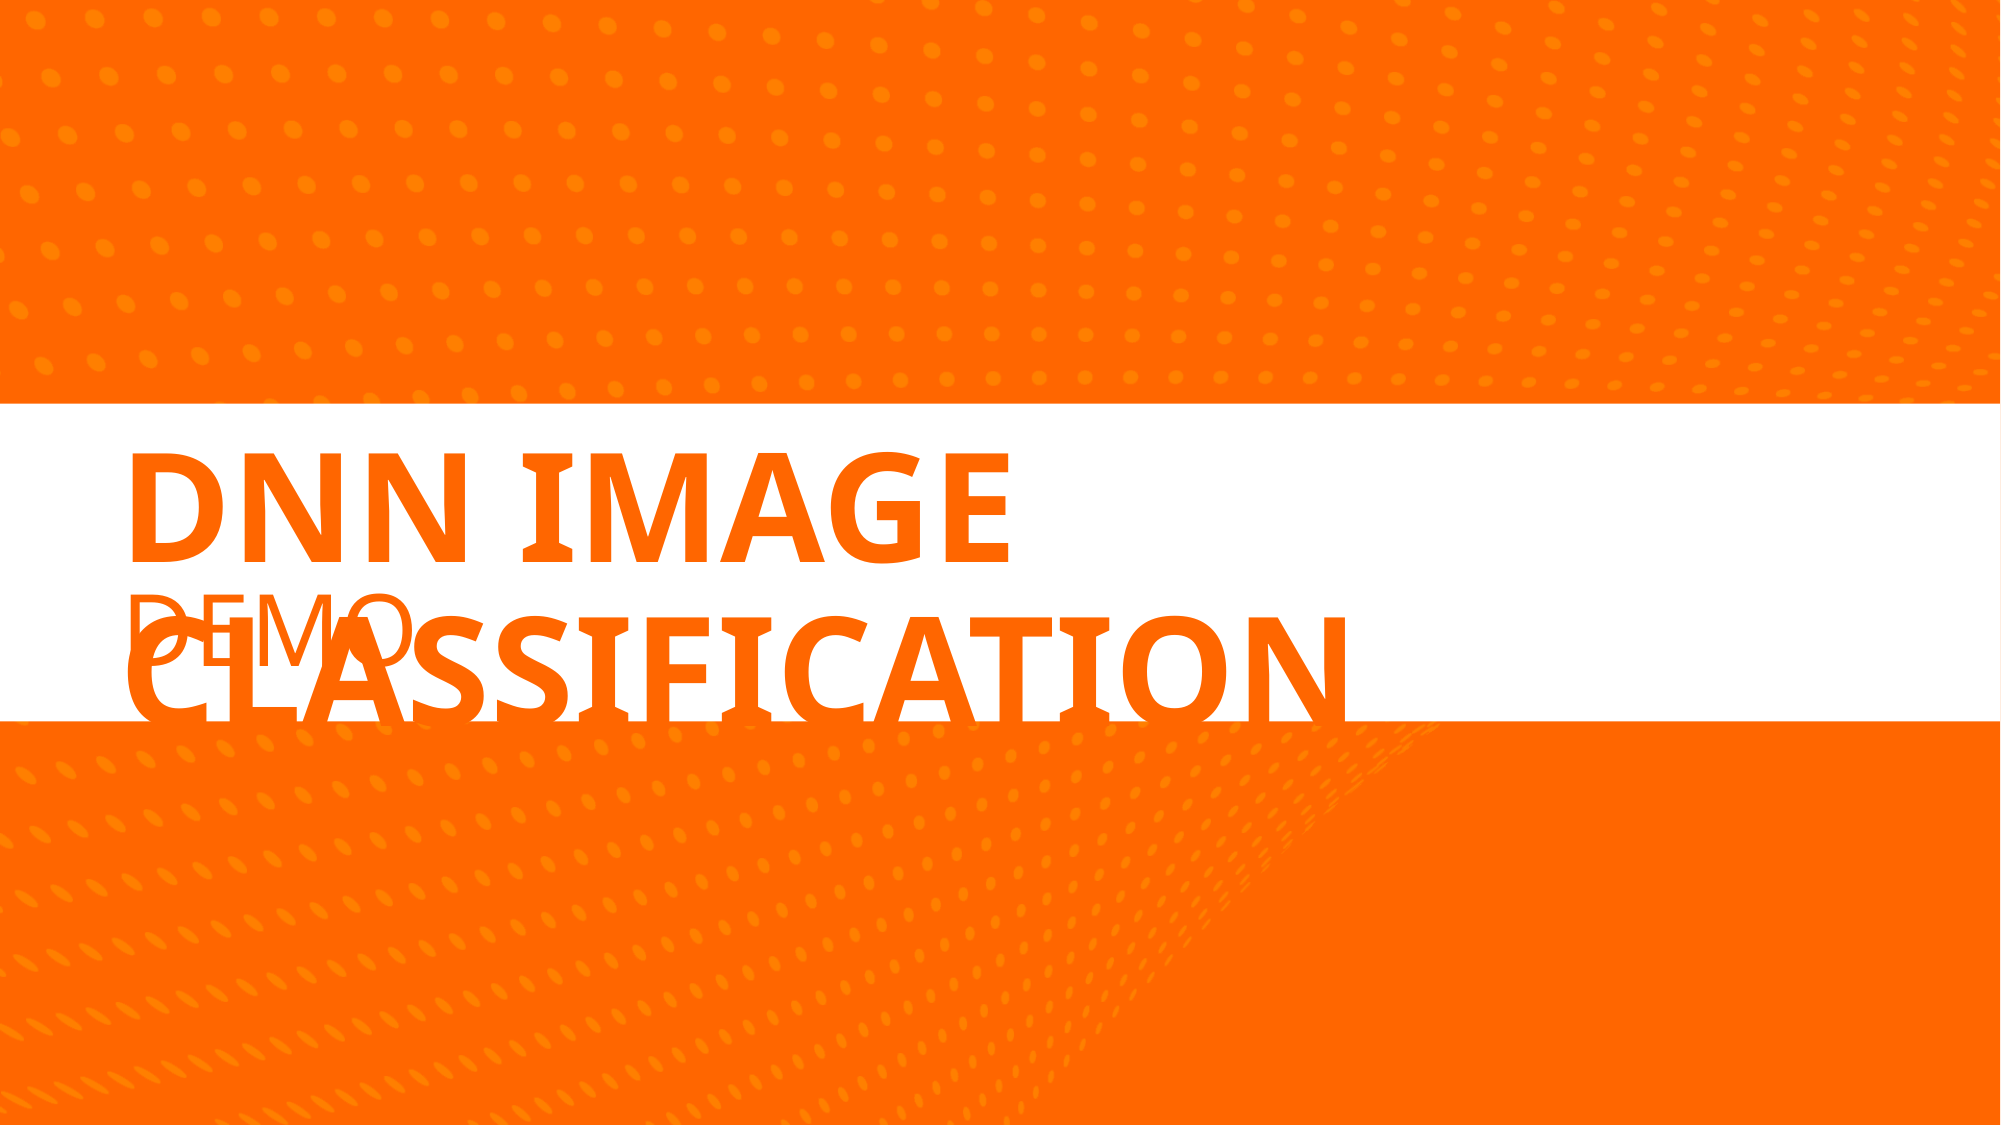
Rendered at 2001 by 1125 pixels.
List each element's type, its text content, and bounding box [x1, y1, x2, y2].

title Dnn Image classification [101, 419, 1900, 609]
picture [0, 0, 2001, 1125]
list DEMO [104, 609, 1899, 702]
